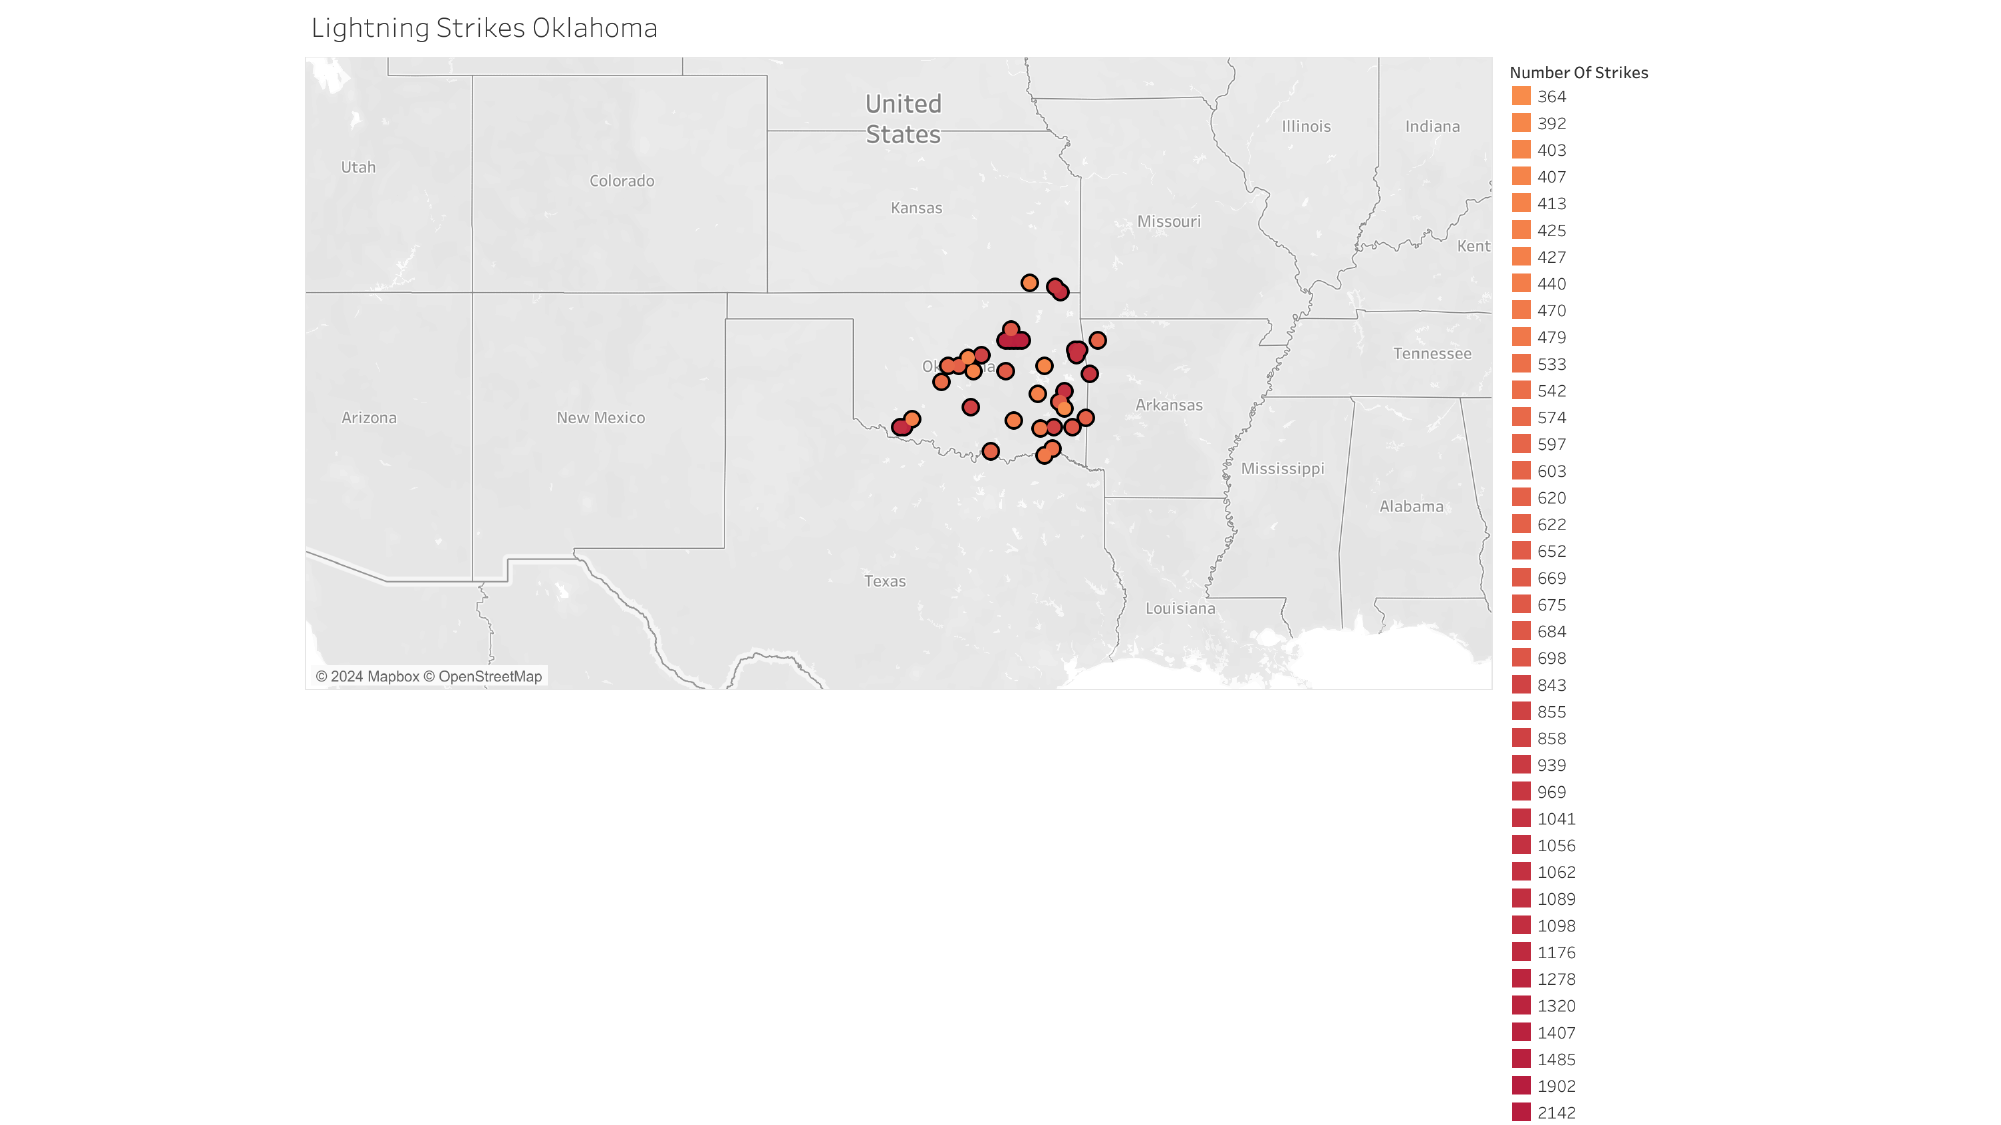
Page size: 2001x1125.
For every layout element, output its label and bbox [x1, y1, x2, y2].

picture [305, 0, 1695, 1125]
